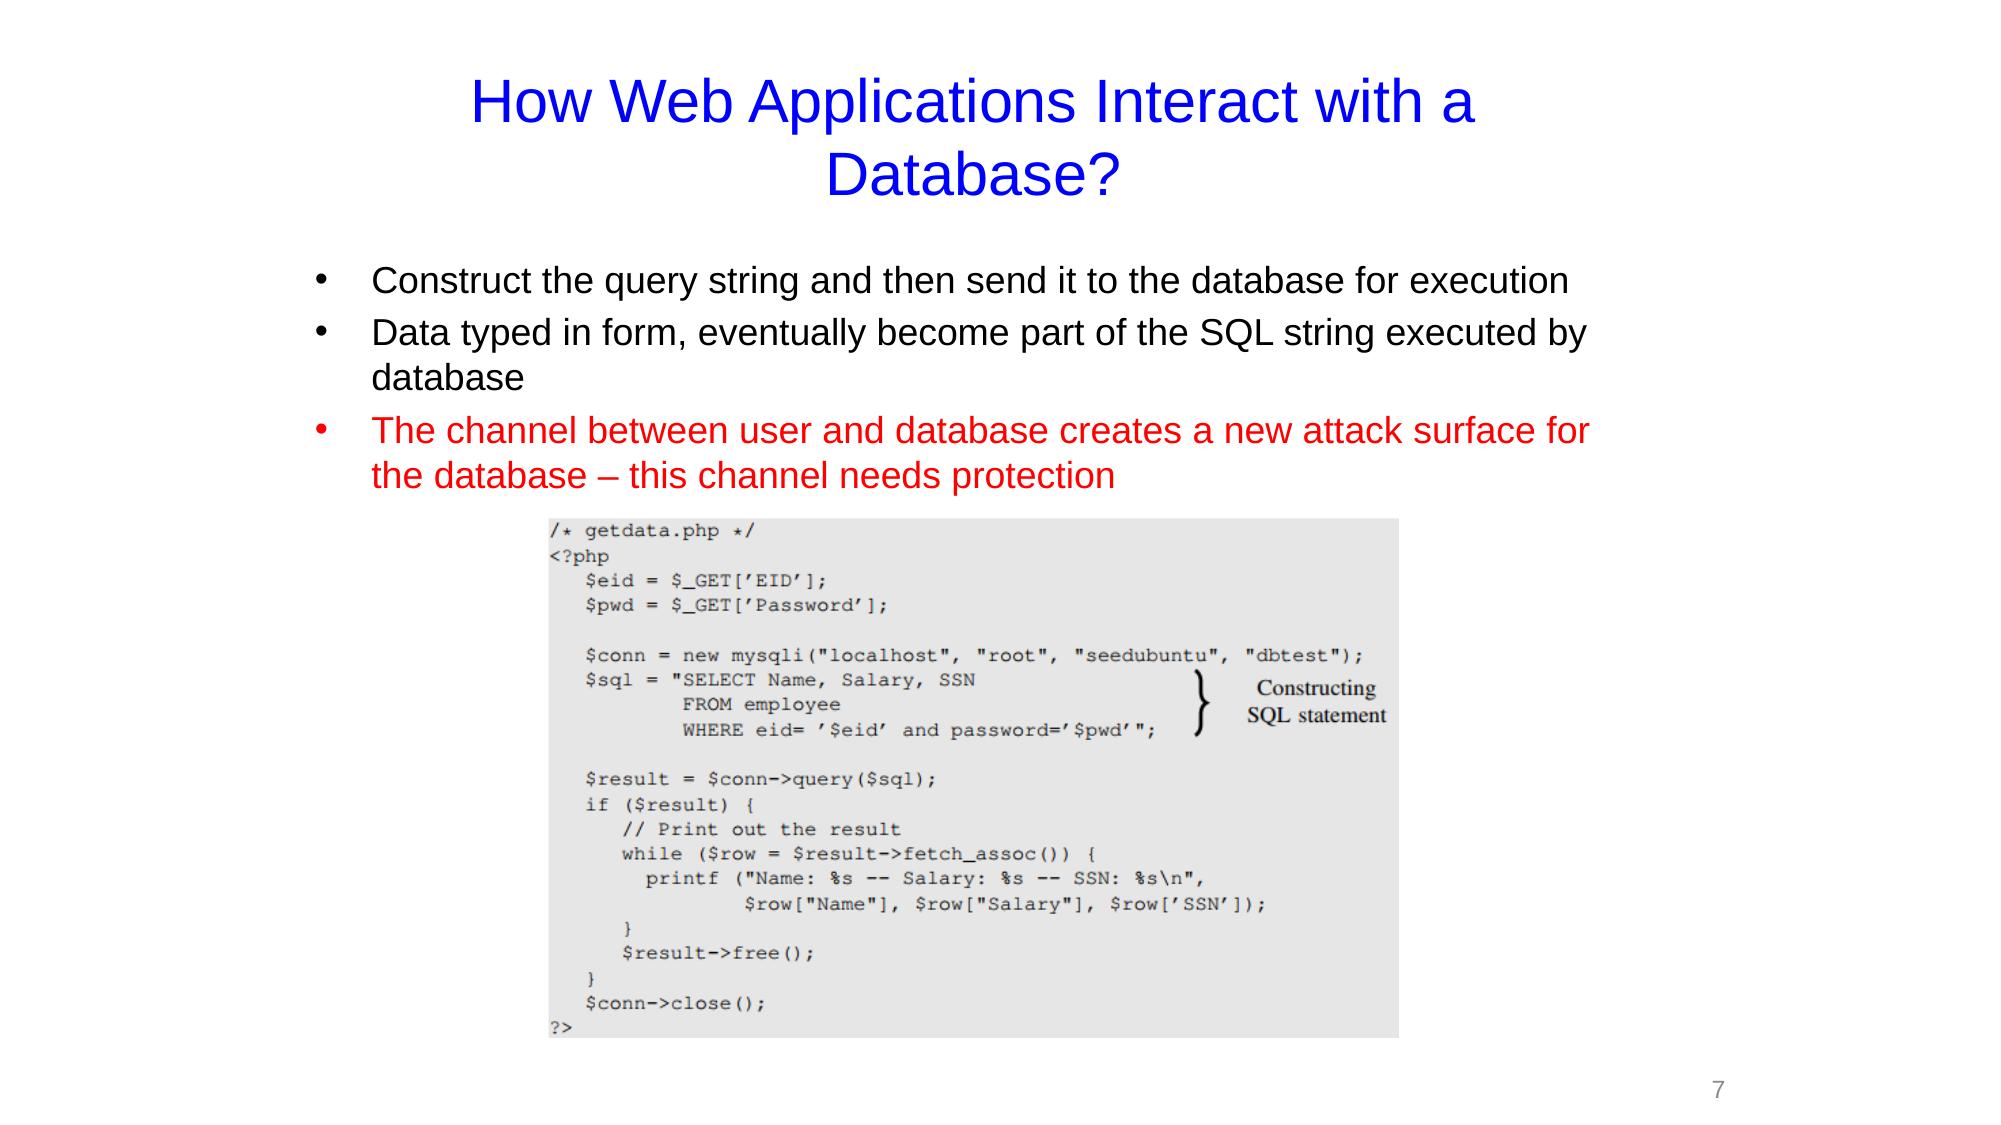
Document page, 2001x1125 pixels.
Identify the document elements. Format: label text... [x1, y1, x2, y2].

list Construct the query string and then send it to the database for execution Data typed in form, eventually become part of the SQL string executed by database The channel between user and database creates a new attack surface for the database – this channel needs protection [299, 248, 1647, 877]
title How Web Applications Interact with a Database? [299, 52, 1647, 217]
text_box 7 [1638, 1076, 1741, 1100]
picture [547, 516, 1400, 1038]
